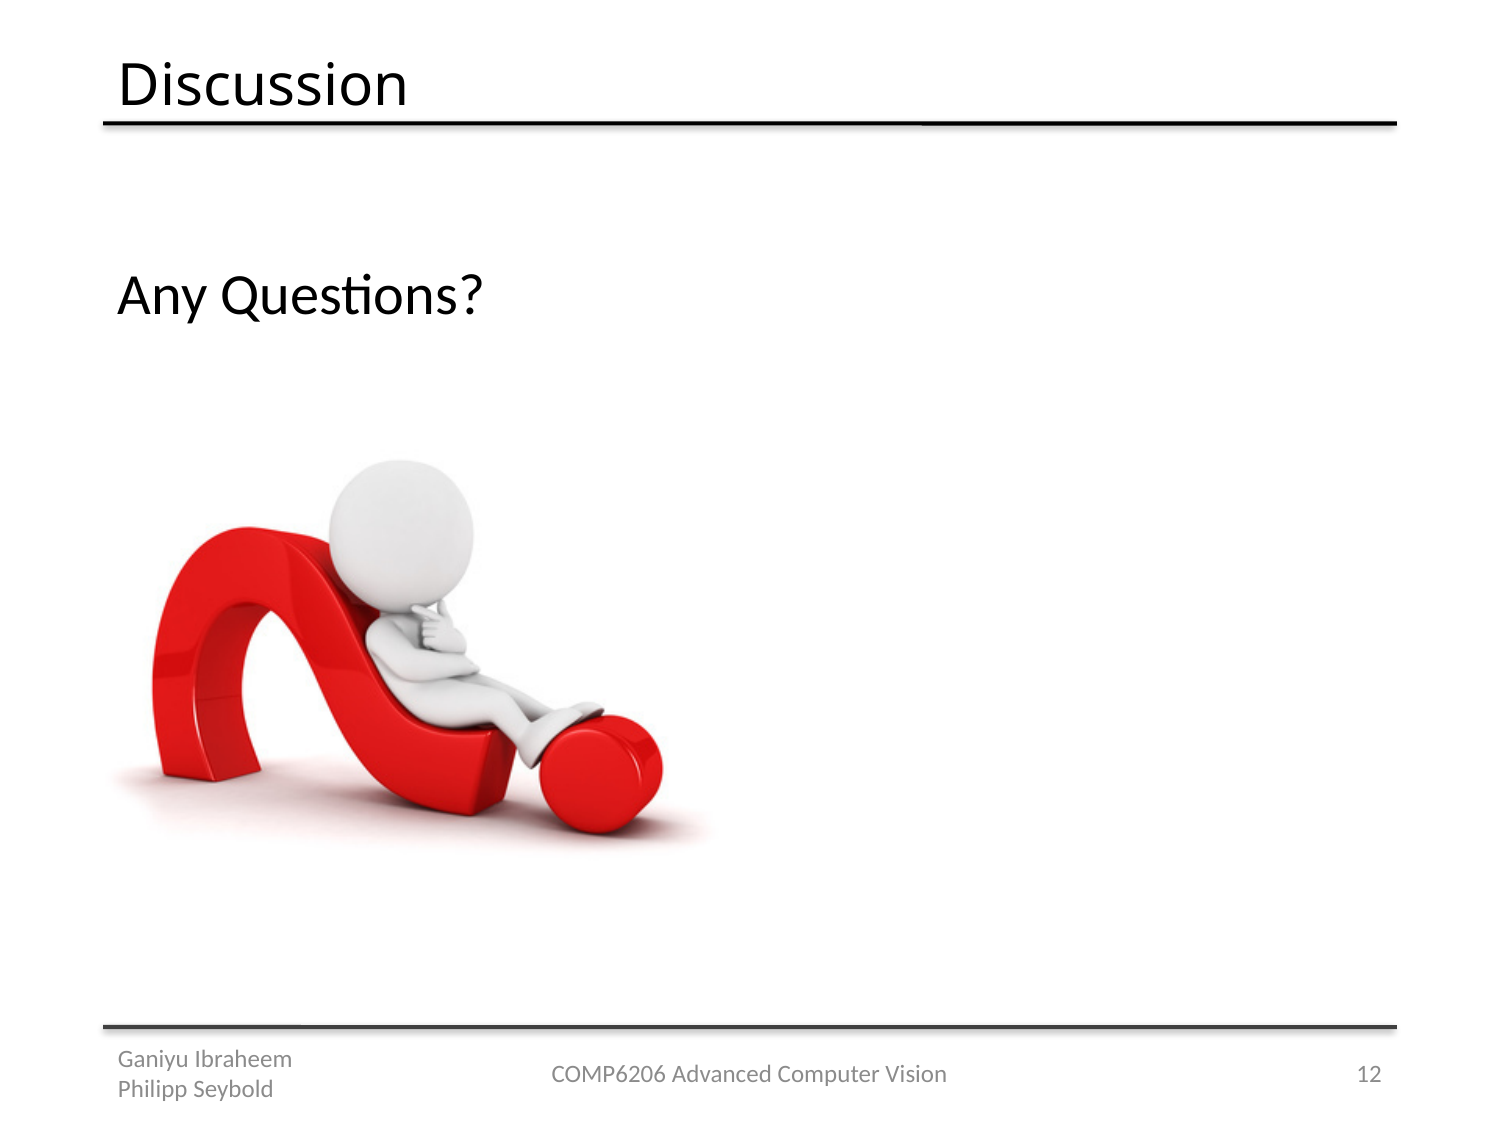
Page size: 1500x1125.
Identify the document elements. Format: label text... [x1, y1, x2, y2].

picture [80, 436, 751, 876]
text_box Any Questions? [103, 248, 1397, 972]
text_box <number> [1059, 1042, 1397, 1103]
text_box COMP6206 Advanced Computer Vision [496, 1042, 1003, 1103]
text_box Ganiyu Ibraheem Philipp Seybold [103, 1042, 357, 1103]
text_box Discussion [103, 41, 1397, 124]
